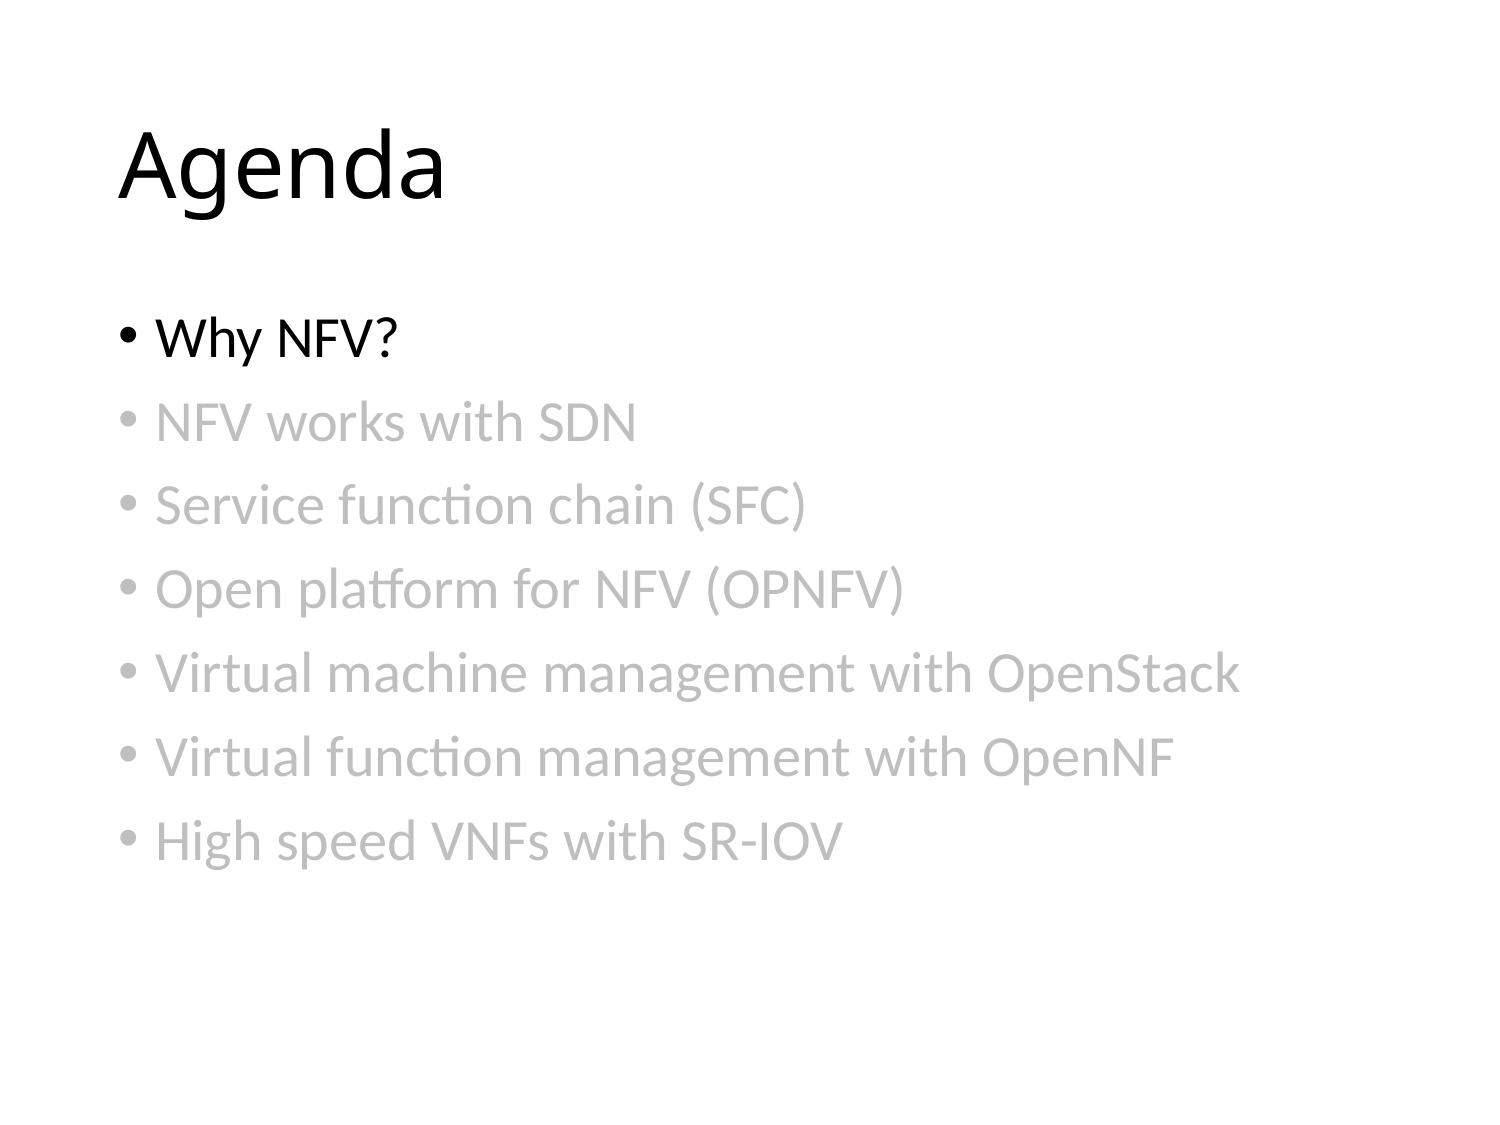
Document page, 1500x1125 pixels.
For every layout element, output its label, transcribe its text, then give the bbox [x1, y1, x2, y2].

title Agenda [103, 59, 1397, 278]
list Why NFV? NFV works with SDN Service function chain (SFC) Open platform for NFV (OPNFV) Virtual machine management with OpenStack Virtual function management with OpenNF High speed VNFs with SR-IOV [103, 299, 1397, 1014]
